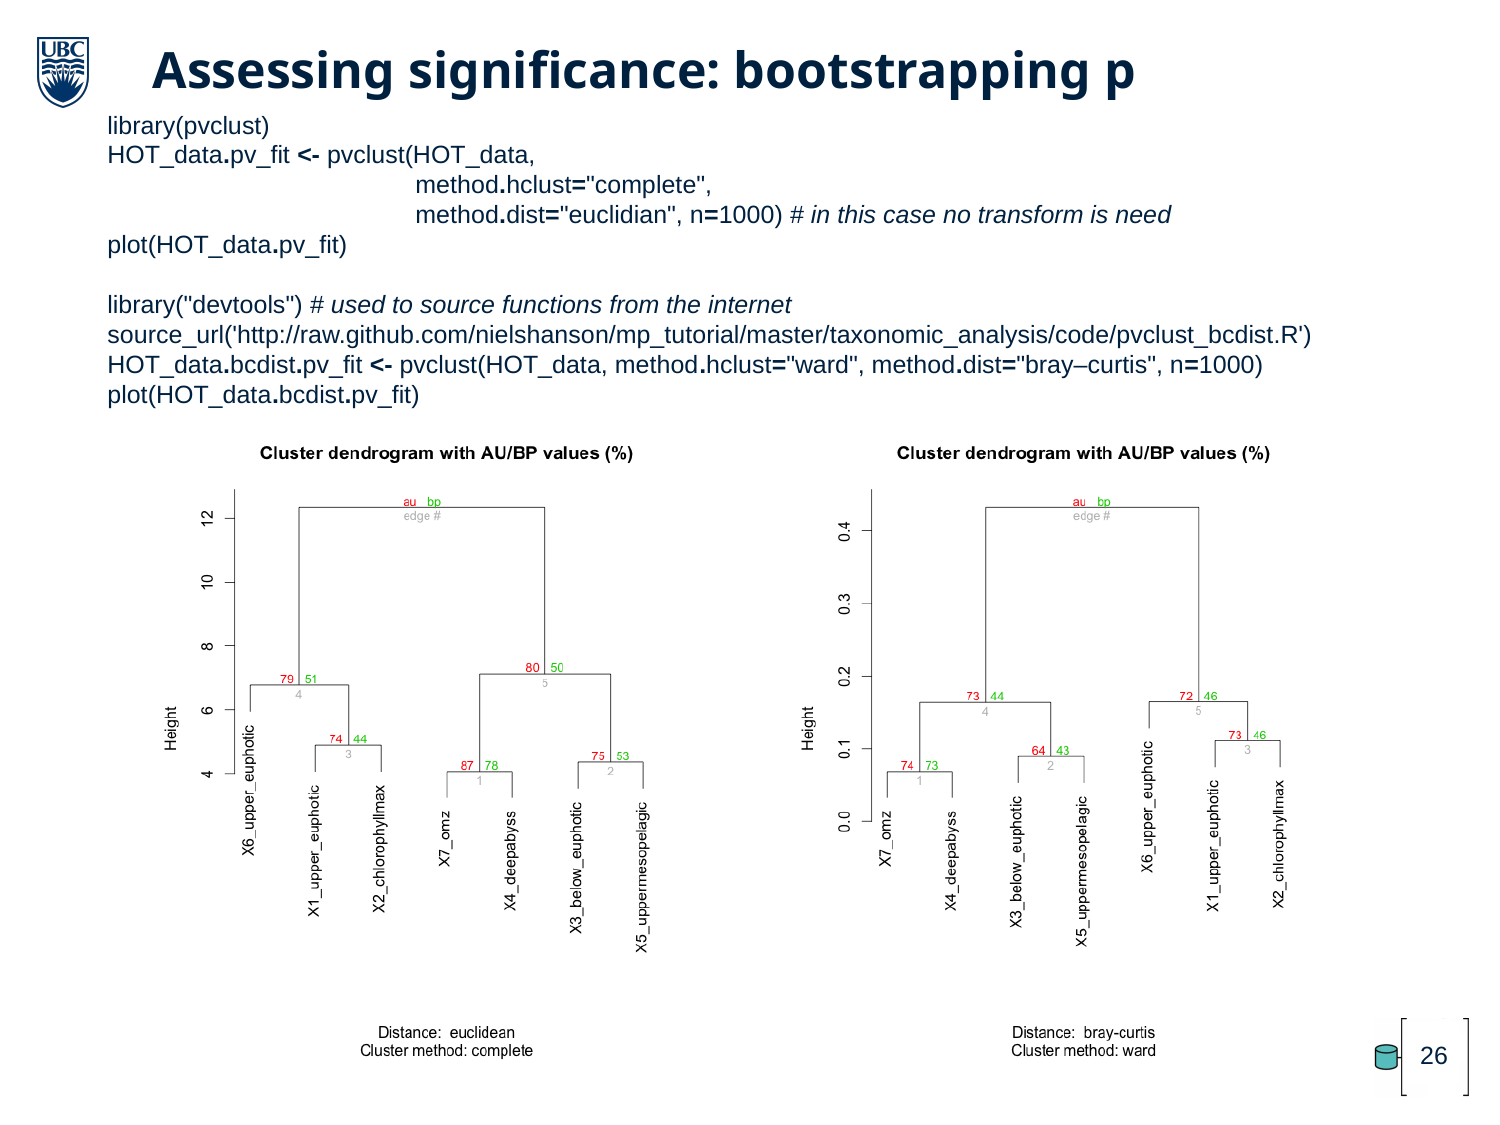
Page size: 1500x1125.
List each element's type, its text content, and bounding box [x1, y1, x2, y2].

picture [1374, 1018, 1469, 1097]
picture [159, 414, 697, 1061]
list Assessing significance: bootstrapping p [138, 30, 1379, 121]
picture [37, 37, 89, 108]
picture [796, 414, 1334, 1061]
text_box library(pvclust) HOT_data.pv_fit <- pvclust(HOT_data, method.hclust="complete", method.dist="euclidian", n=1000) # in this case no transform is need plot(HOT_data.pv_fit) library("devtools") # used to source functions from the internet source_url('http://raw.github.com/nielshanson/mp_tutorial/master/taxonomic_analysis/code/pvclust_bcdist.R') HOT_data.bcdist.pv_fit <- pvclust(HOT_data, method.hclust="ward", method.dist="bray–curtis", n=1000) plot(HOT_data.bcdist.pv_fit) [92, 101, 1330, 416]
slide_number 26 [1399, 1018, 1469, 1091]
